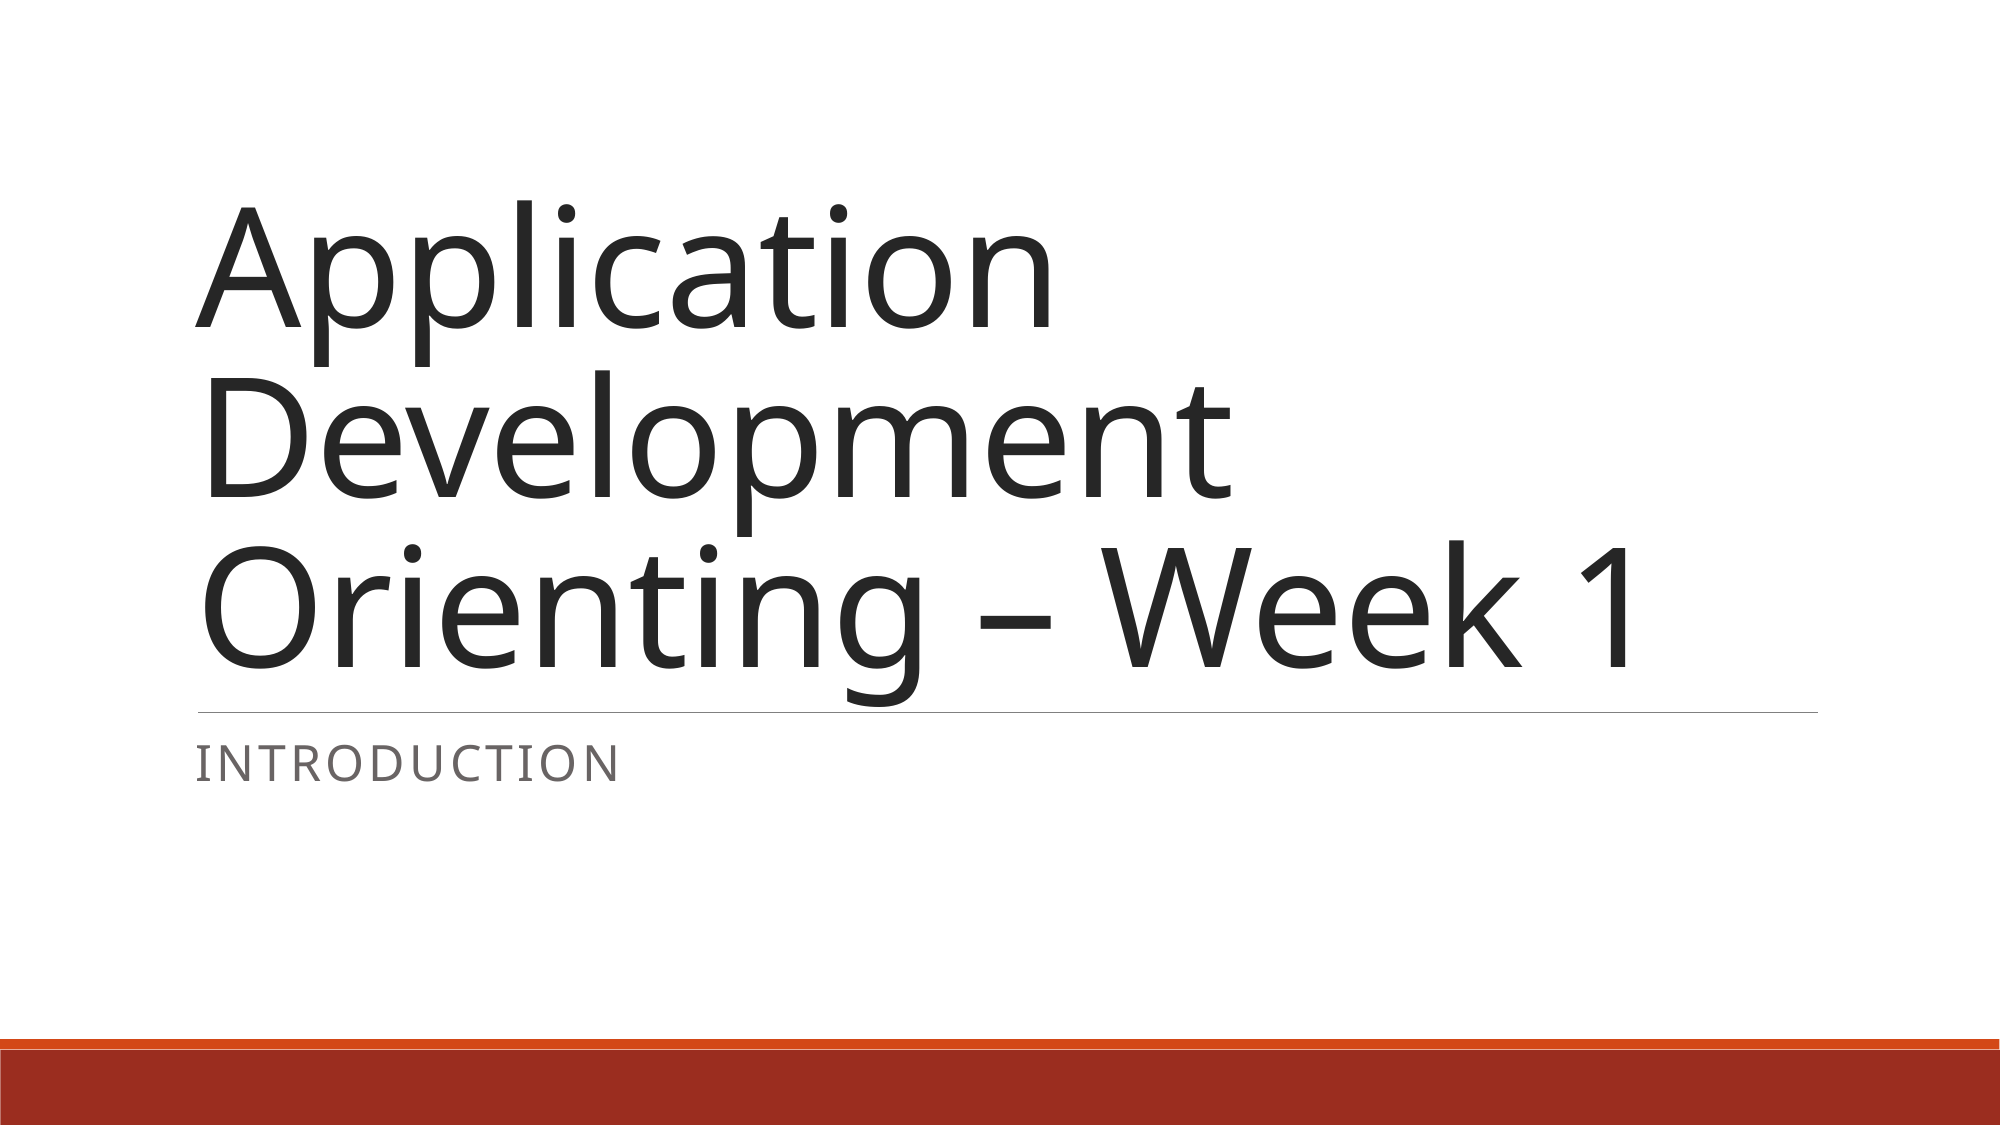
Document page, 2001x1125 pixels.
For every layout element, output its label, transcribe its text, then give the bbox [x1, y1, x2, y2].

title Application Development Orienting – Week 1 [180, 124, 1830, 710]
subtitle Introduction [180, 730, 1831, 919]
